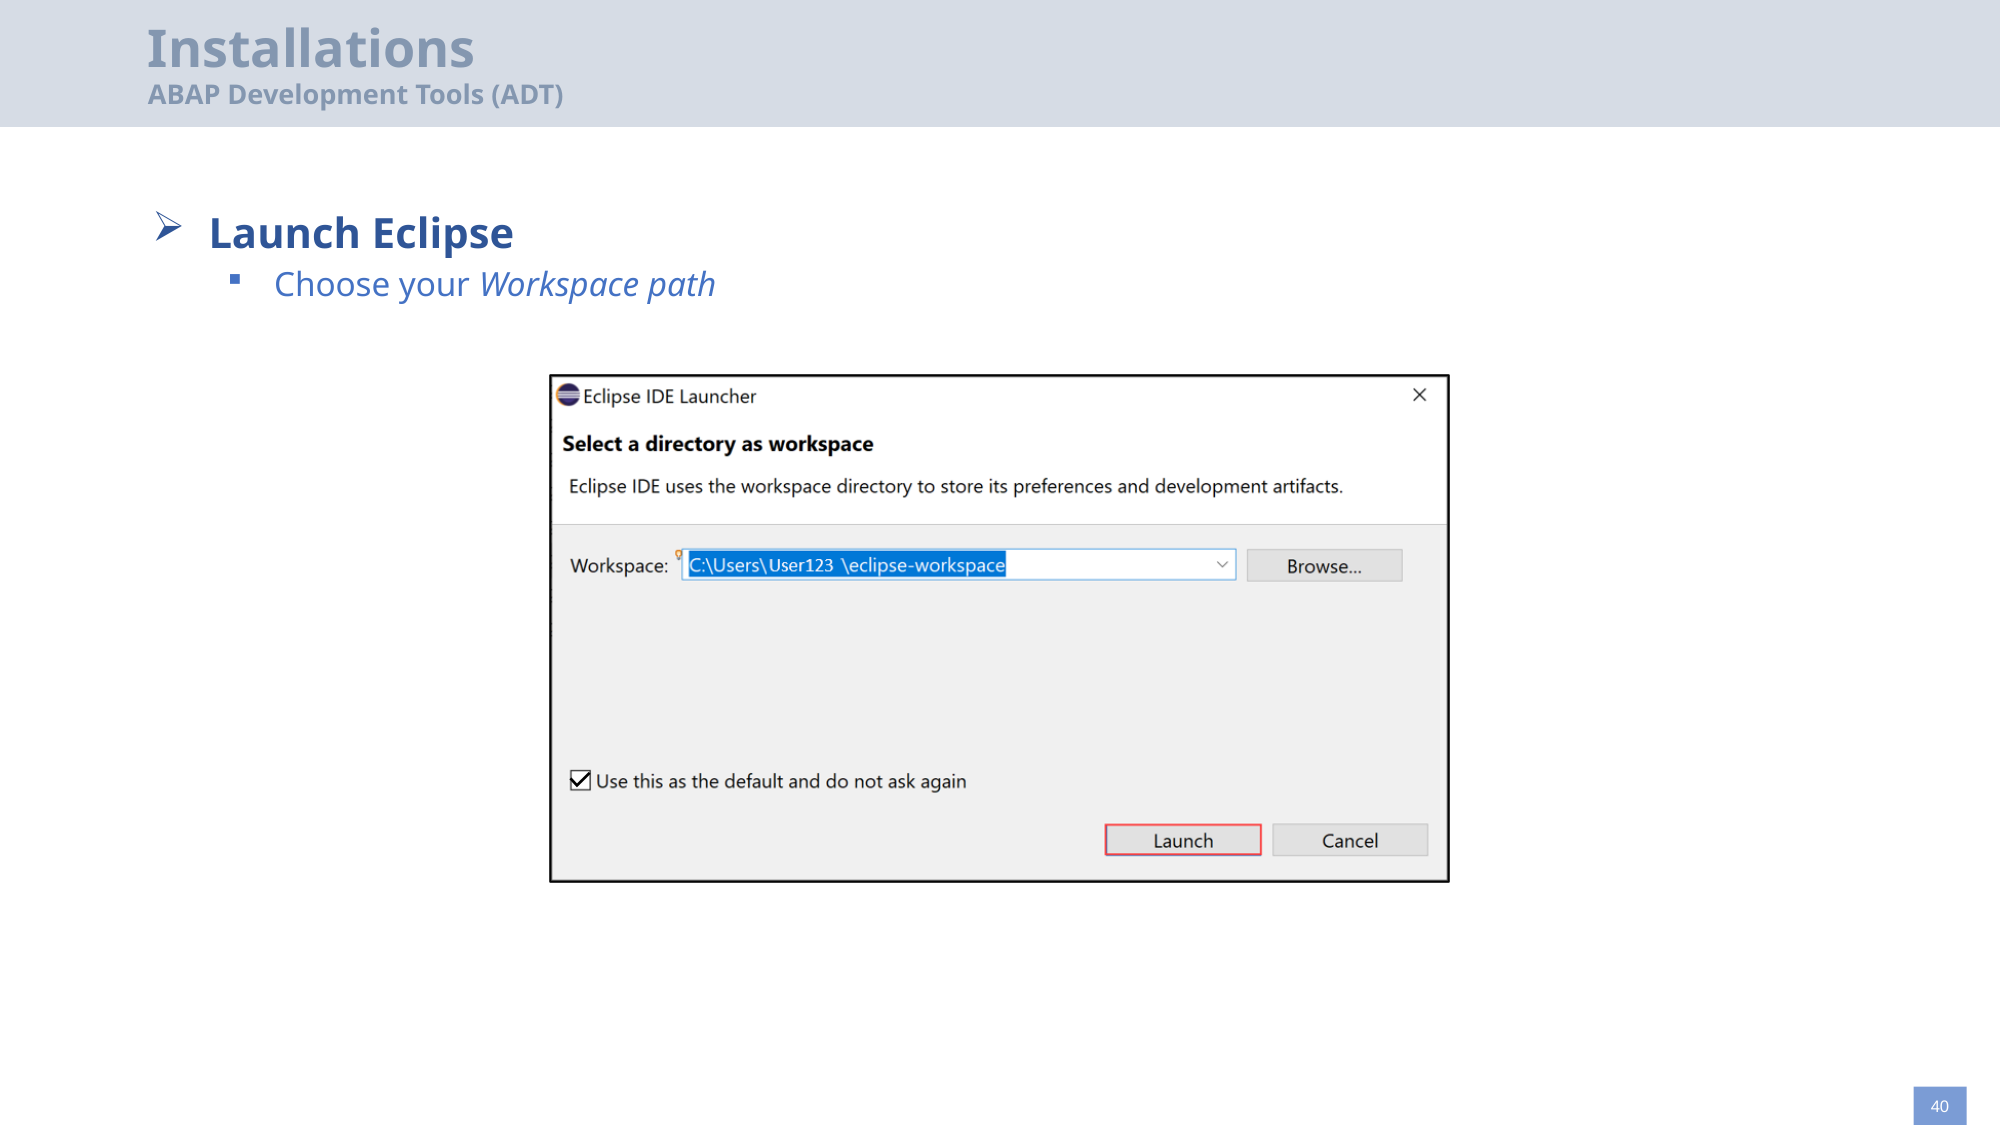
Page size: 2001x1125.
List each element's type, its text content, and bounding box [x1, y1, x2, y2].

list Launch Eclipse Choose your Workspace path [137, 199, 1863, 1014]
picture [549, 374, 1451, 883]
title Installations ABAP Development Tools (ADT) [133, 0, 1867, 128]
